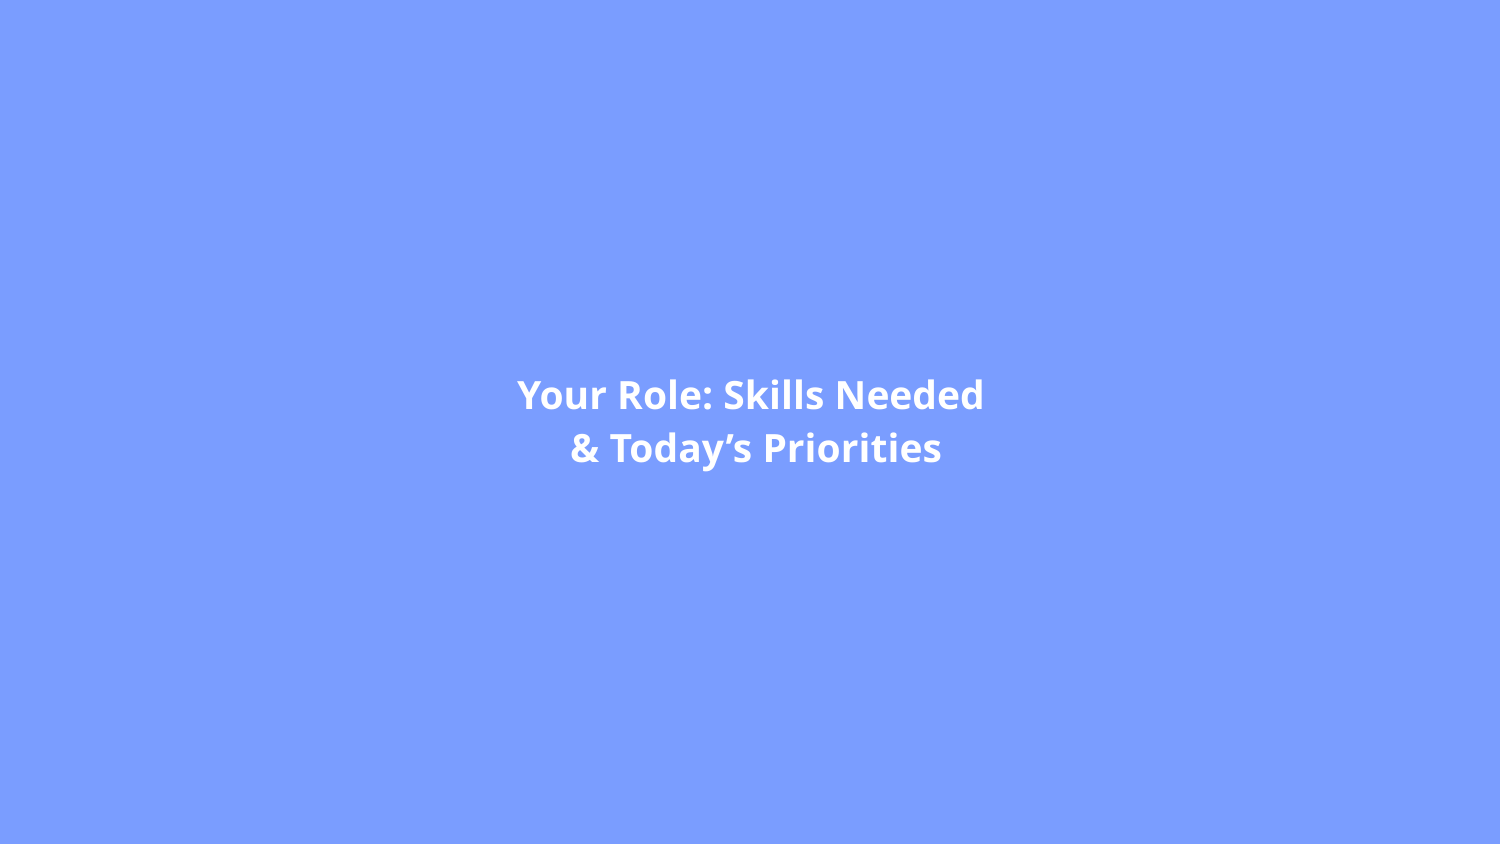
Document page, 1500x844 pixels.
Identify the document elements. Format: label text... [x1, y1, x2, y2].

title Your Role: Skills Needed & Today’s Priorities [51, 352, 1449, 491]
